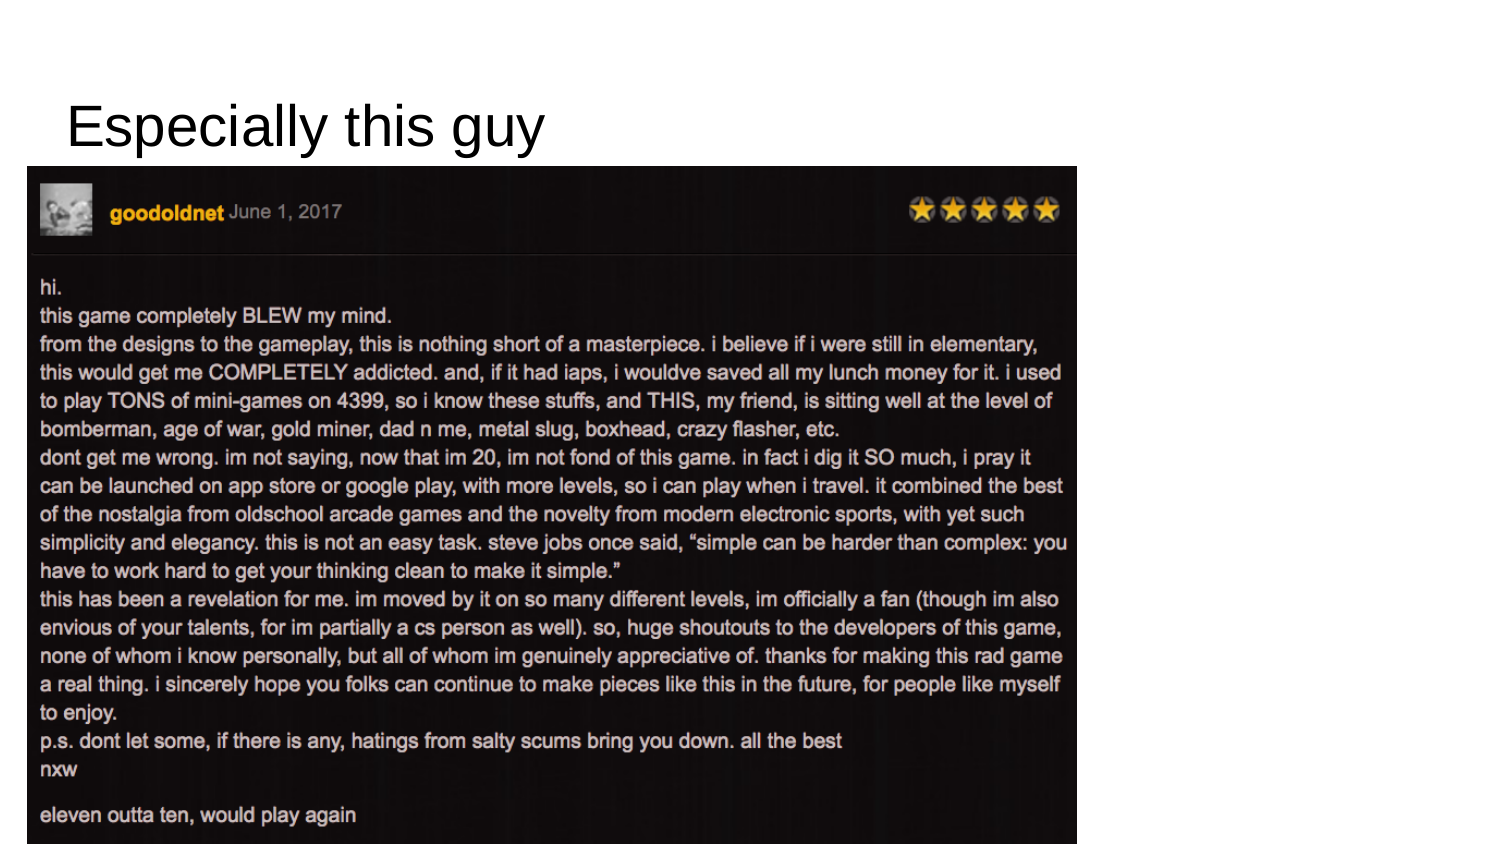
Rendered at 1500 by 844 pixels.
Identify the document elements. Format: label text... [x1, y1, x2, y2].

picture [27, 166, 1077, 844]
title Especially this guy [51, 72, 1449, 167]
